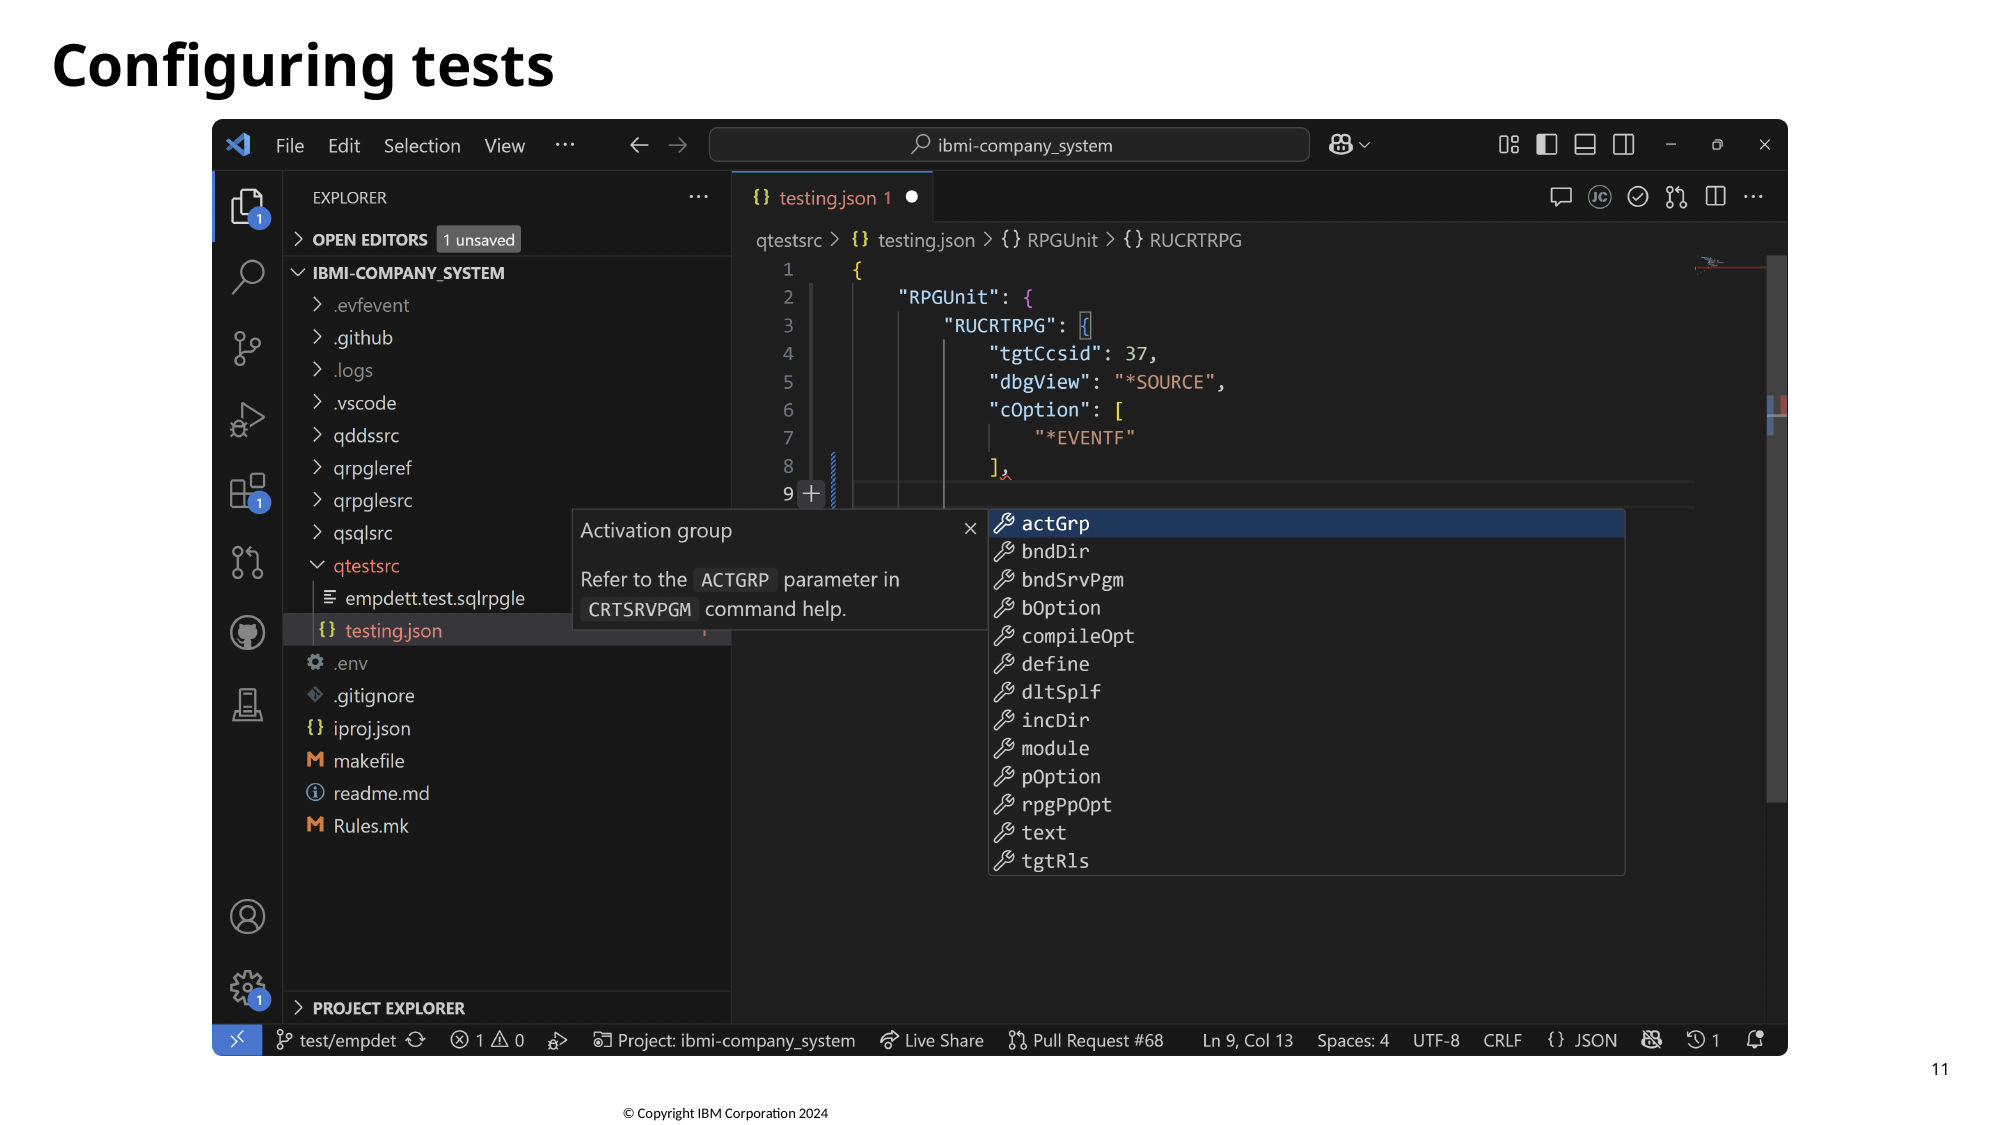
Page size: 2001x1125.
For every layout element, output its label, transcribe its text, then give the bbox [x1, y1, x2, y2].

slide_number 11 [1500, 1055, 1950, 1086]
title Configuring tests [51, 36, 1721, 101]
picture [212, 119, 1788, 1056]
